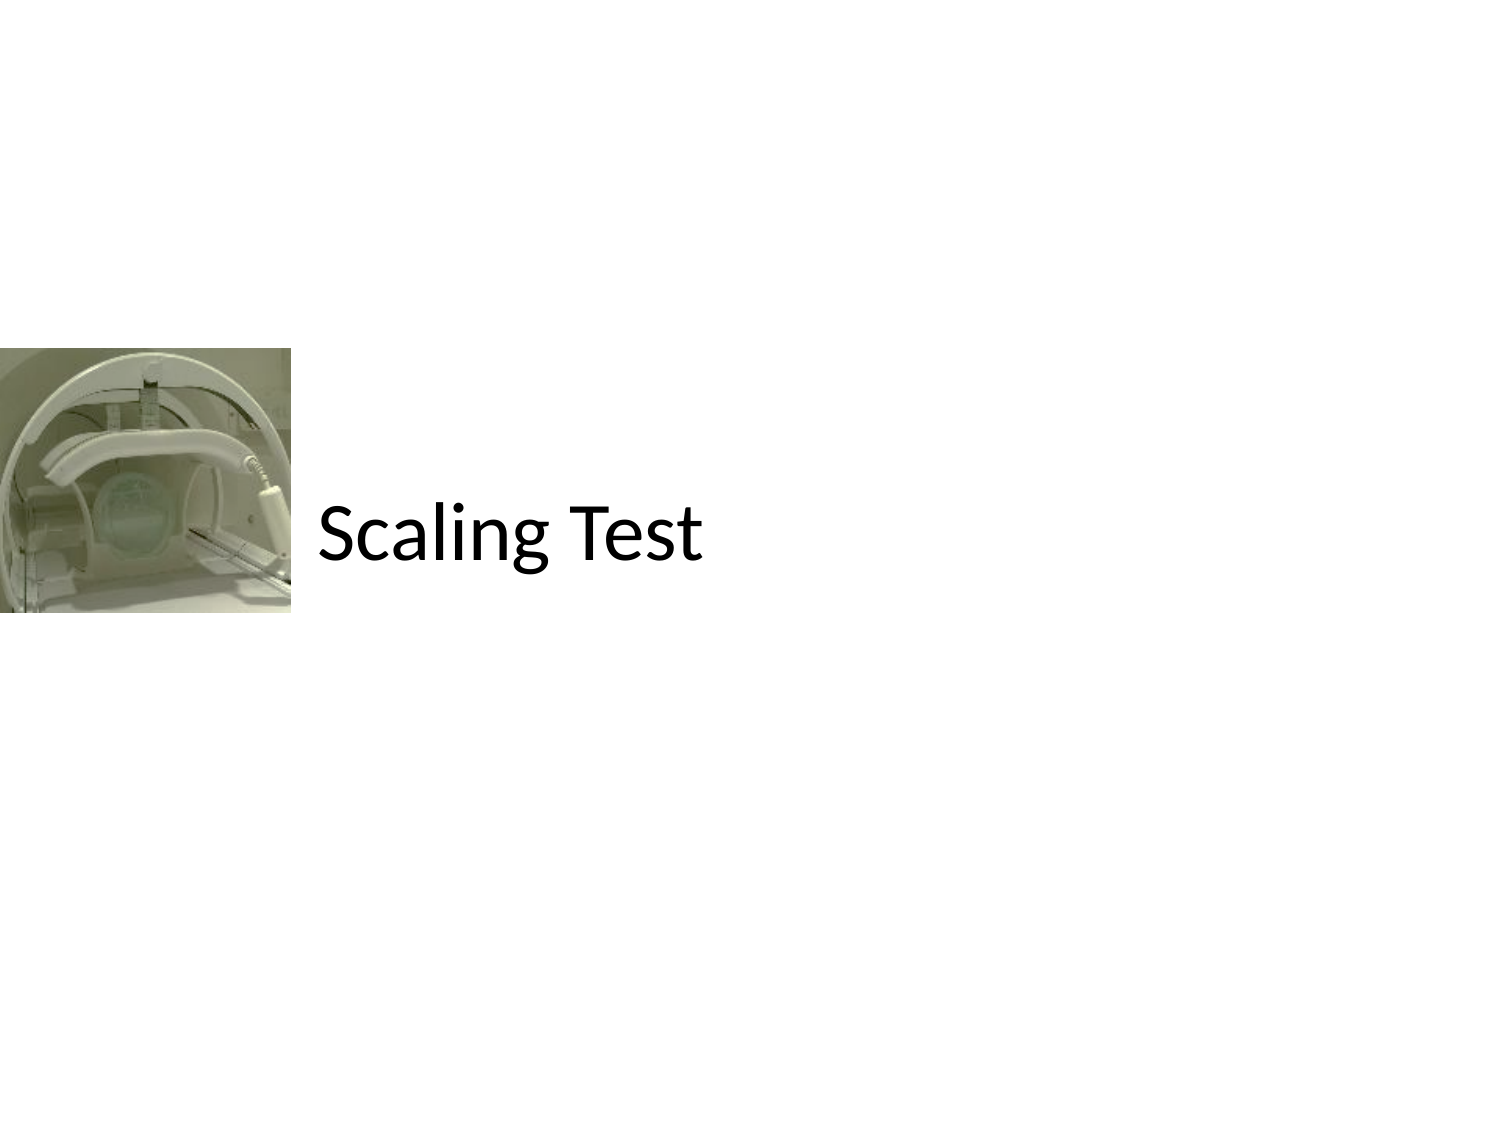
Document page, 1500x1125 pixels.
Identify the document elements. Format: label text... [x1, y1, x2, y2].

picture [0, 348, 291, 613]
title Scaling Test [302, 470, 1421, 613]
